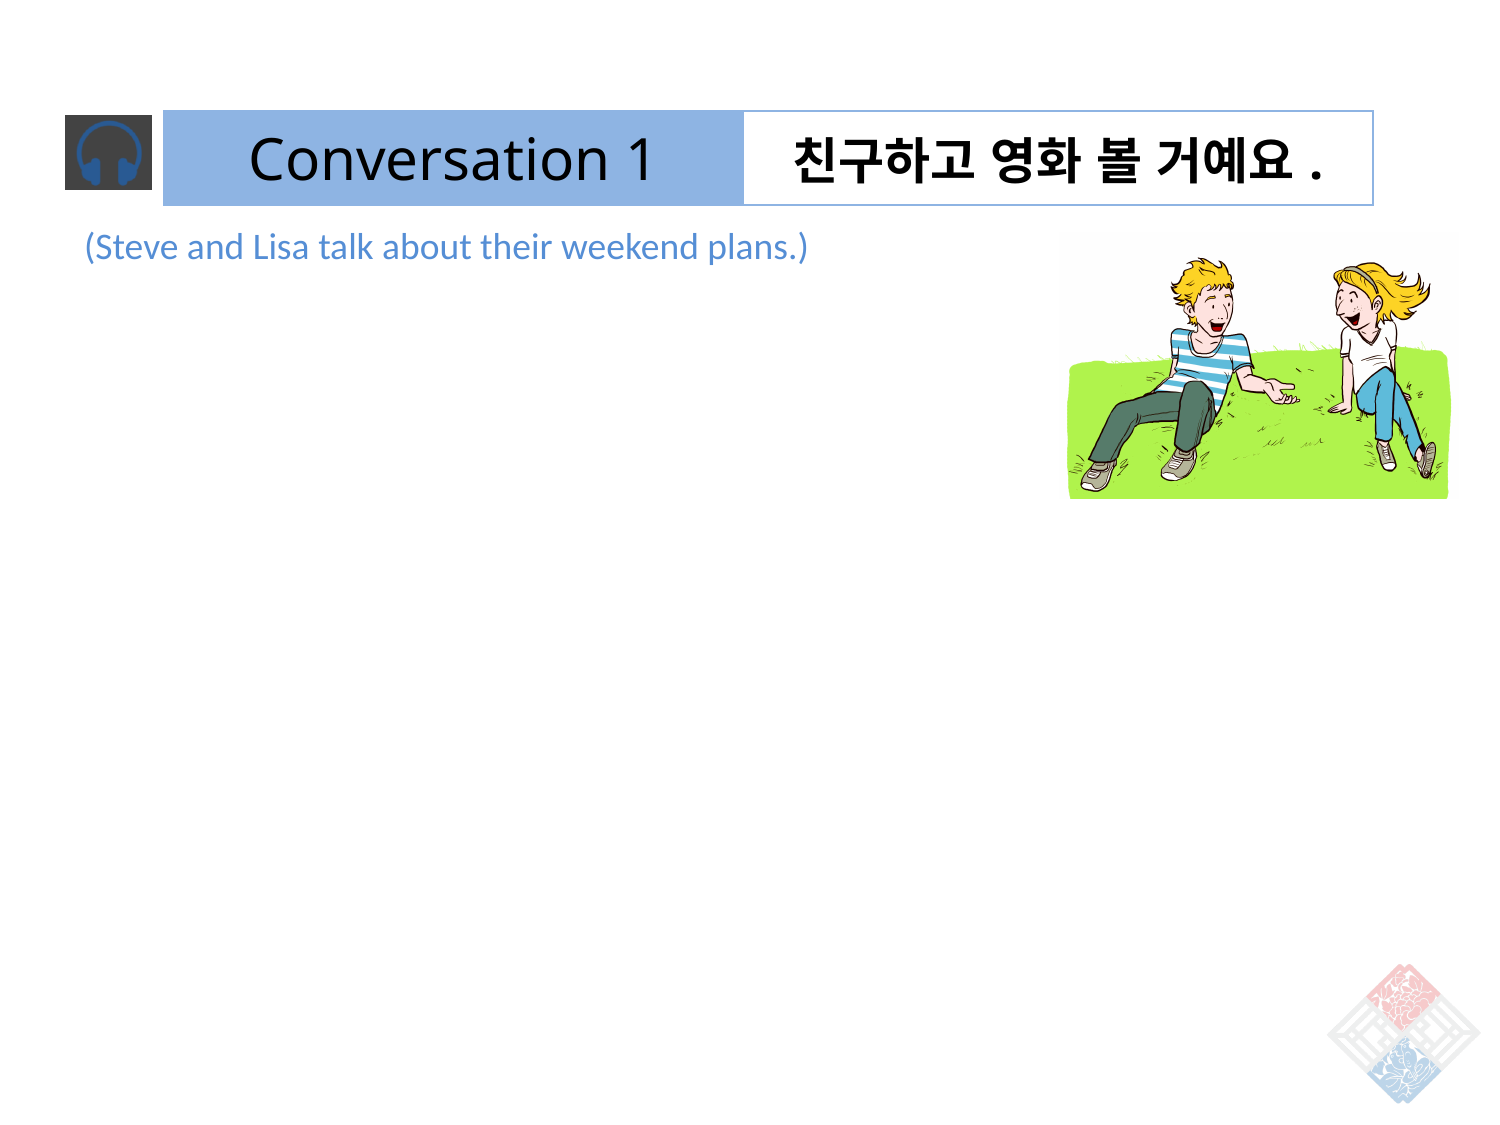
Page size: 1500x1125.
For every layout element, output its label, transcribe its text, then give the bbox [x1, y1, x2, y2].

picture [63, 114, 154, 192]
table_header Conversation 1 [165, 112, 742, 204]
text_box (Steve and Lisa talk about their weekend plans.) [69, 214, 825, 275]
table_header 친구하고 영화 볼 거예요. [744, 112, 1372, 204]
picture [1059, 232, 1459, 500]
